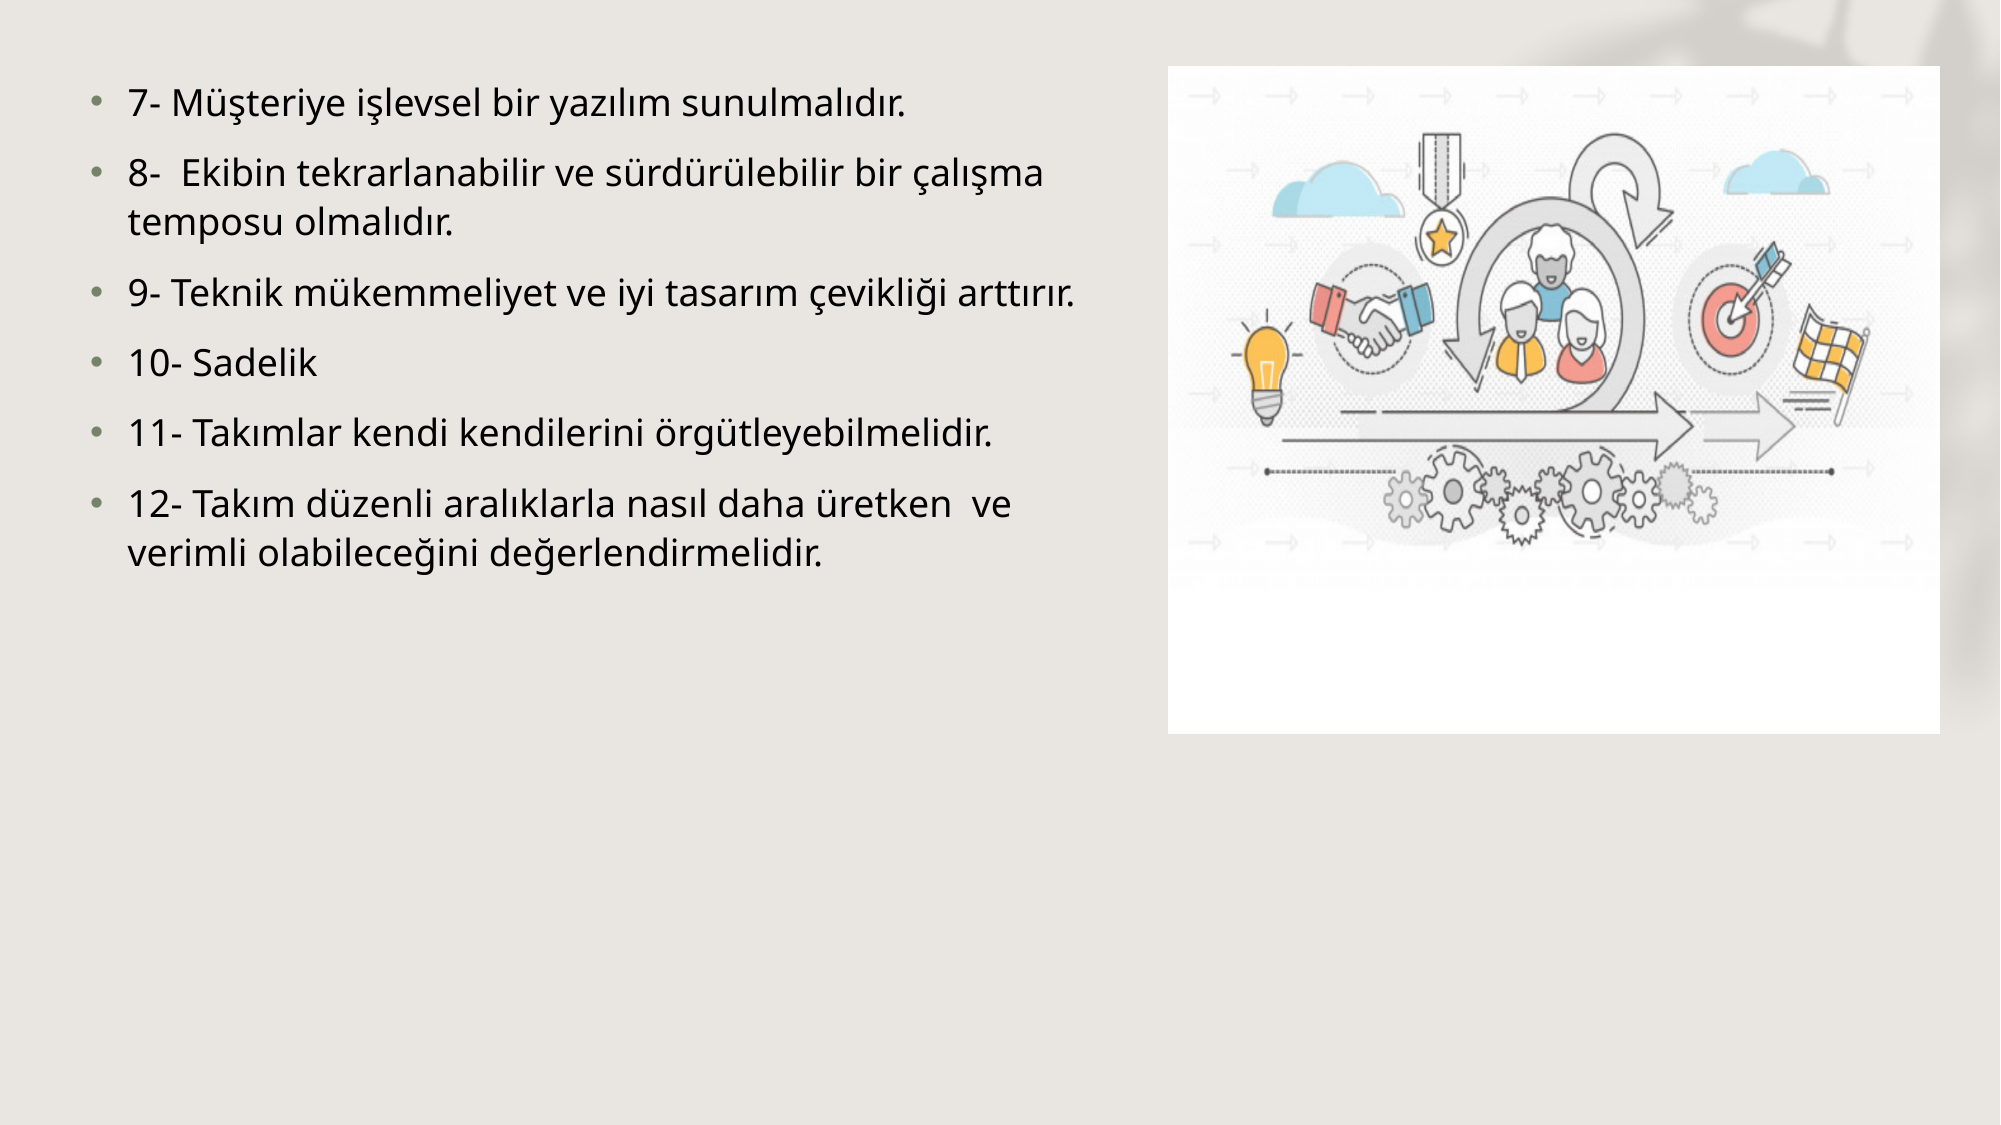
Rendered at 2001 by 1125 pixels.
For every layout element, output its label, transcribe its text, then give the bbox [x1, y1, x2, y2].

picture [1168, 66, 1940, 734]
list 7- Müşteriye işlevsel bir yazılım sunulmalıdır. 8- Ekibin tekrarlanabilir ve sürdürülebilir bir çalışma temposu olmalıdır. 9- Teknik mükemmeliyet ve iyi tasarım çevikliği arttırır. 10- Sadelik 11- Takımlar kendi kendilerini örgütleyebilmelidir. 12- Takım düzenli aralıklarla nasıl daha üretken ve verimli olabileceğini değerlendirmelidir. [75, 66, 1150, 1009]
